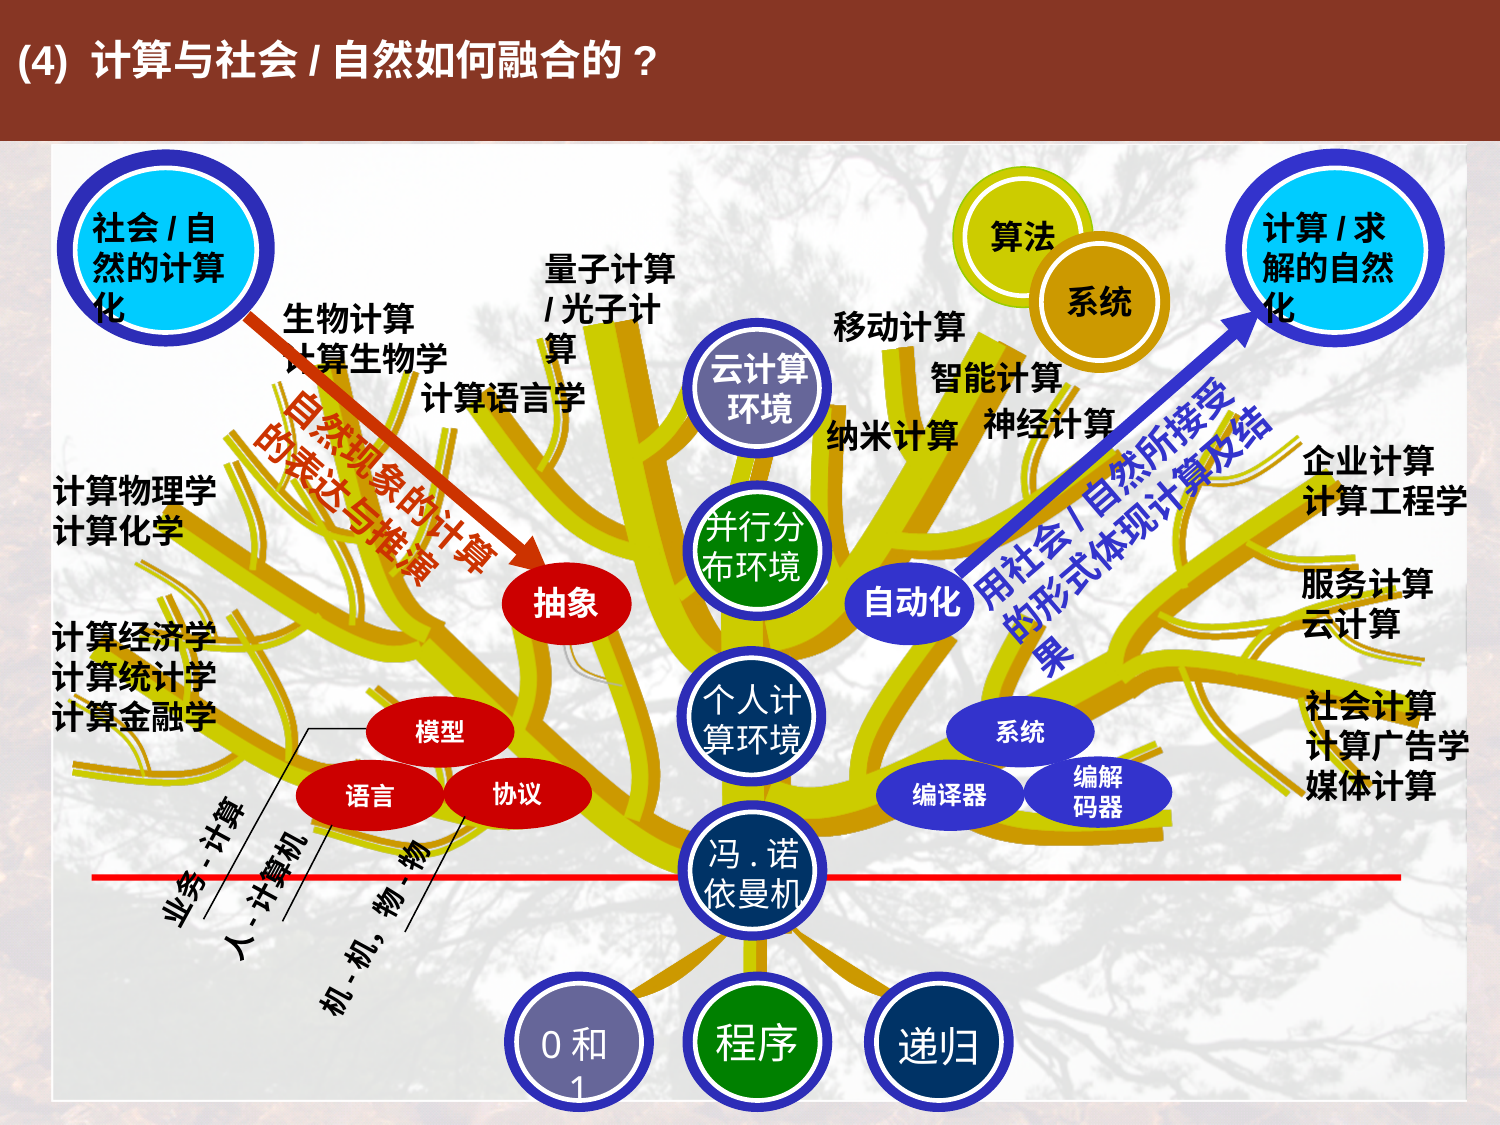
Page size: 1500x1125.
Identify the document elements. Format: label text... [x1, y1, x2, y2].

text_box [36, 240, 1487, 814]
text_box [862, 759, 1038, 831]
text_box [1010, 754, 1186, 830]
text_box (4) 计算与社会/自然如何融合的? [2, 16, 673, 92]
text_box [933, 695, 1108, 759]
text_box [504, 971, 654, 1112]
picture [0, 141, 1500, 1125]
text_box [677, 814, 828, 941]
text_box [863, 971, 1014, 1112]
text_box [282, 696, 606, 832]
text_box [57, 149, 632, 646]
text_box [844, 149, 1444, 646]
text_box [682, 971, 833, 1112]
